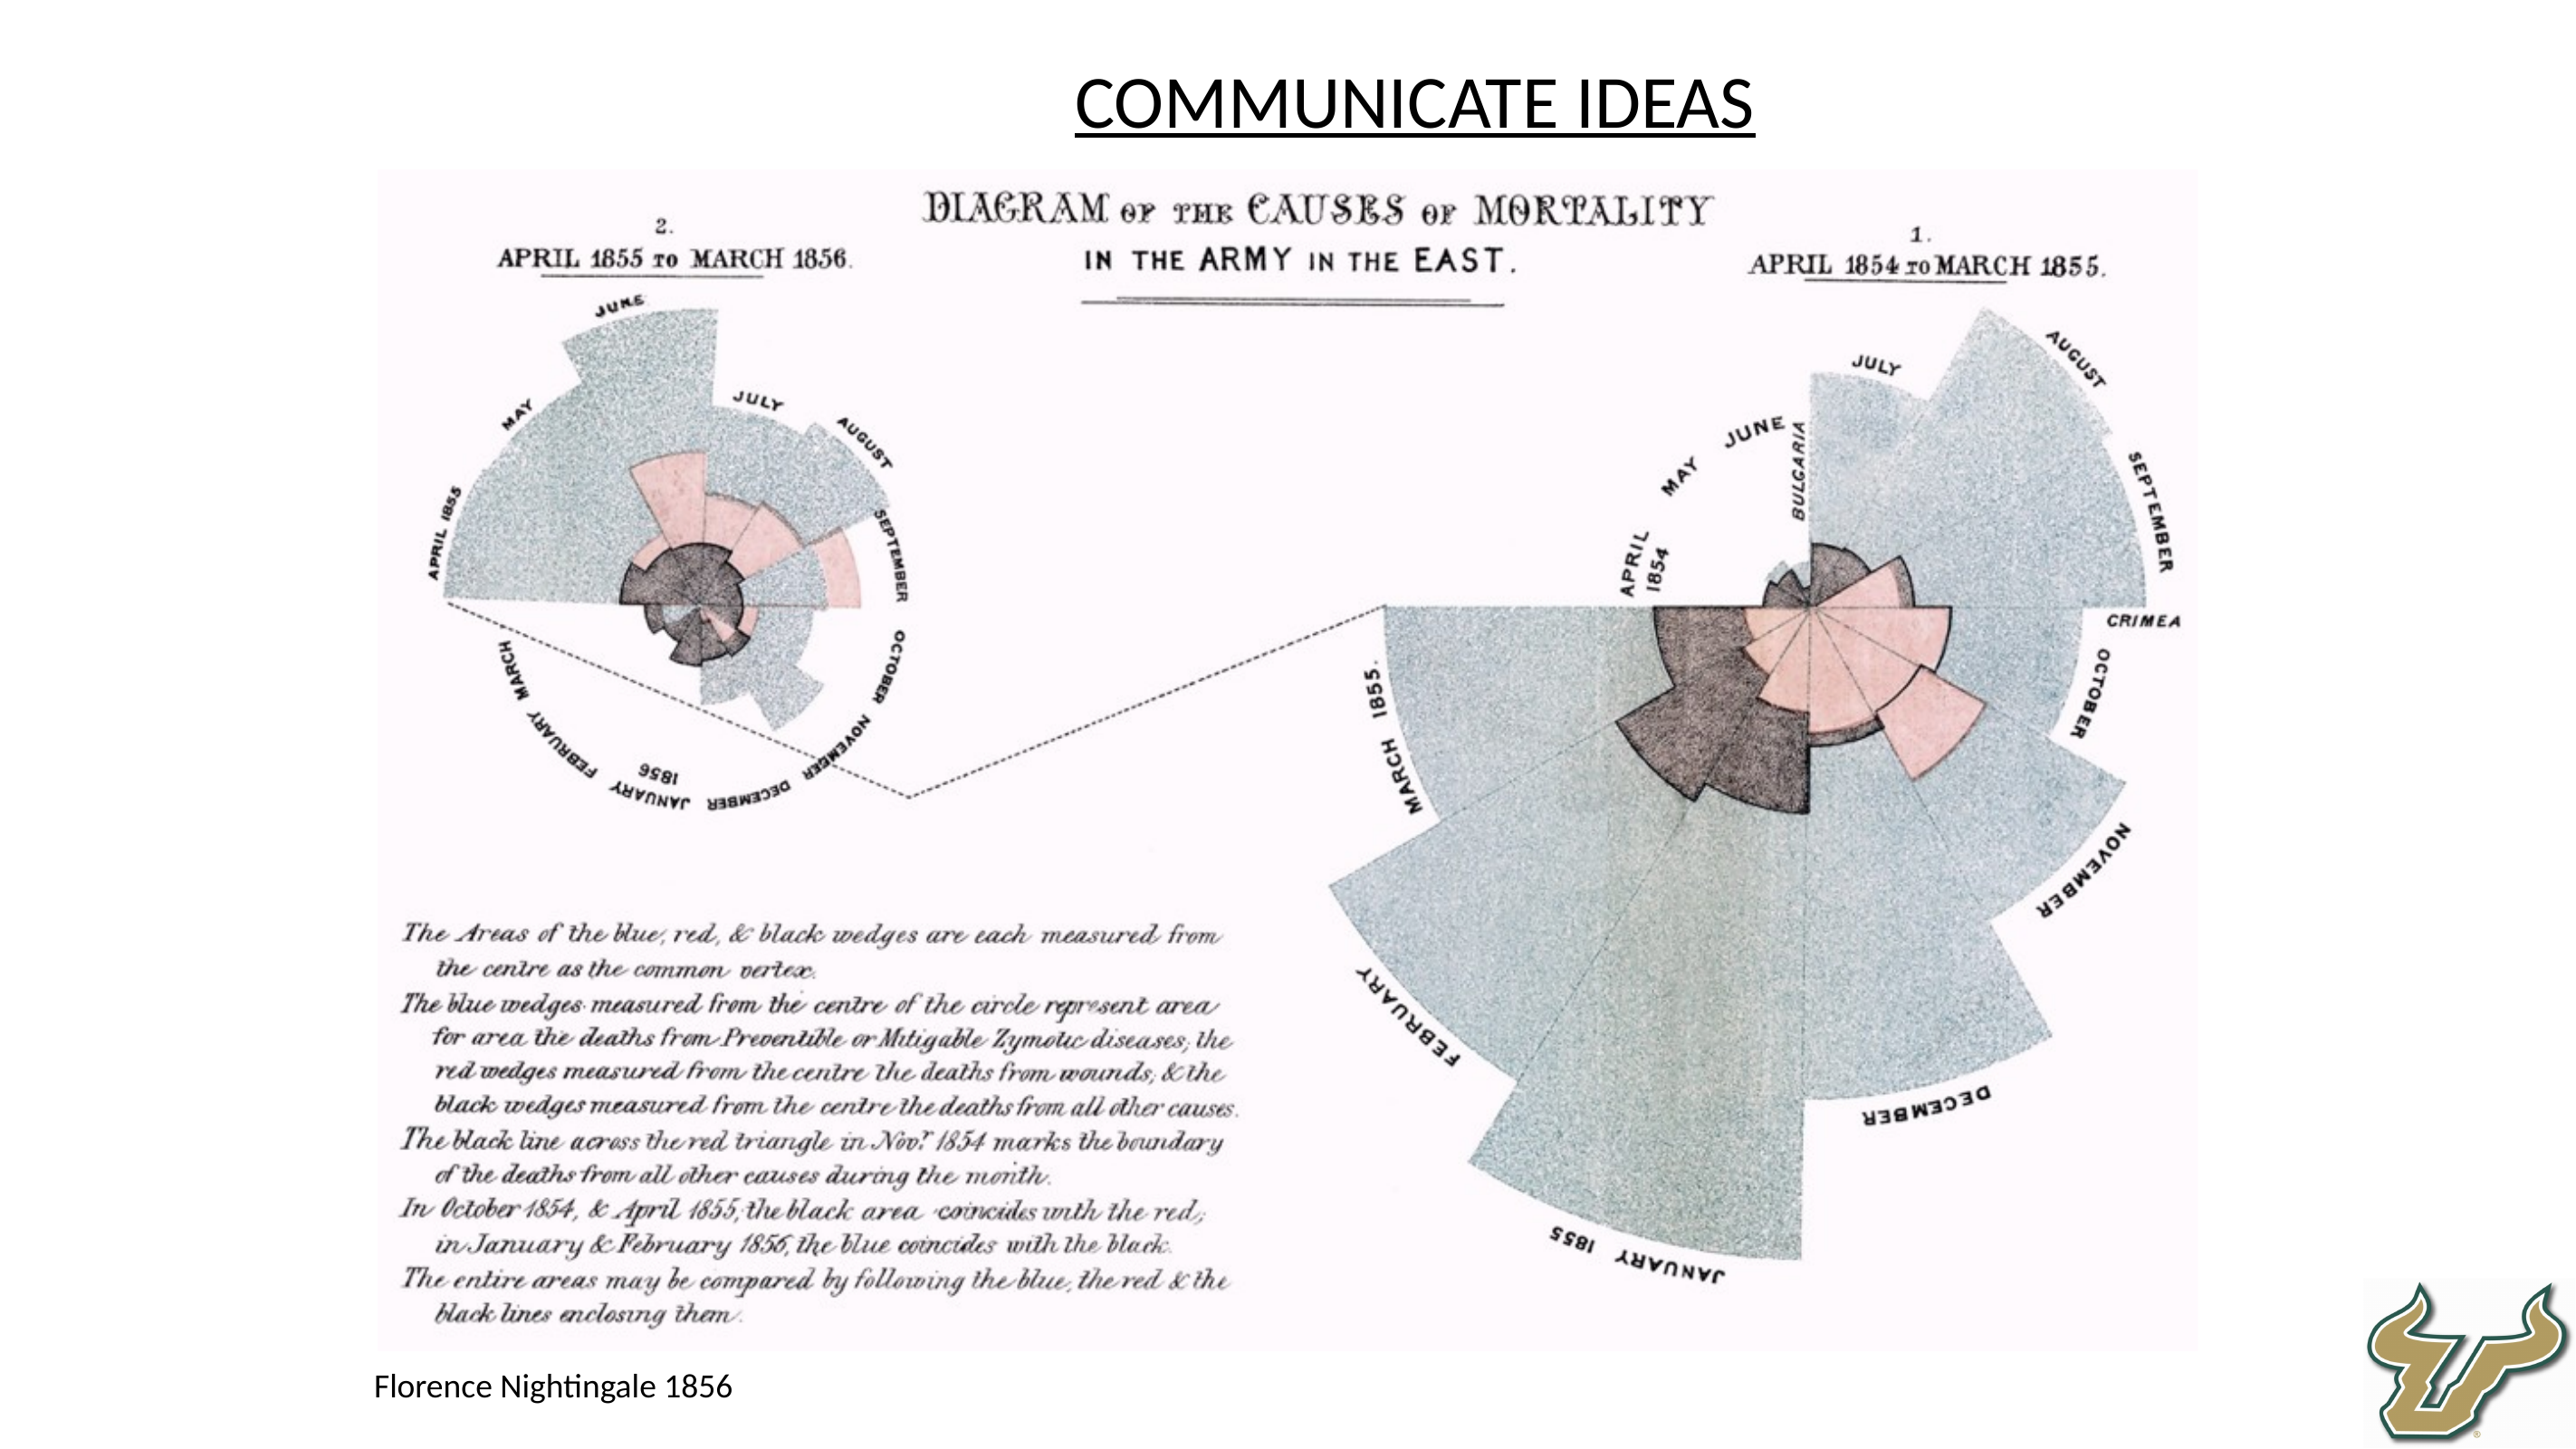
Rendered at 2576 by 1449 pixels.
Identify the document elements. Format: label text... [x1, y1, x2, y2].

text_box [378, 169, 2198, 1351]
text_box COMMUNICATE IDEAS [1061, 56, 2539, 185]
picture [2363, 1278, 2576, 1448]
text_box Florence Nightingale 1856 [372, 1363, 858, 1405]
